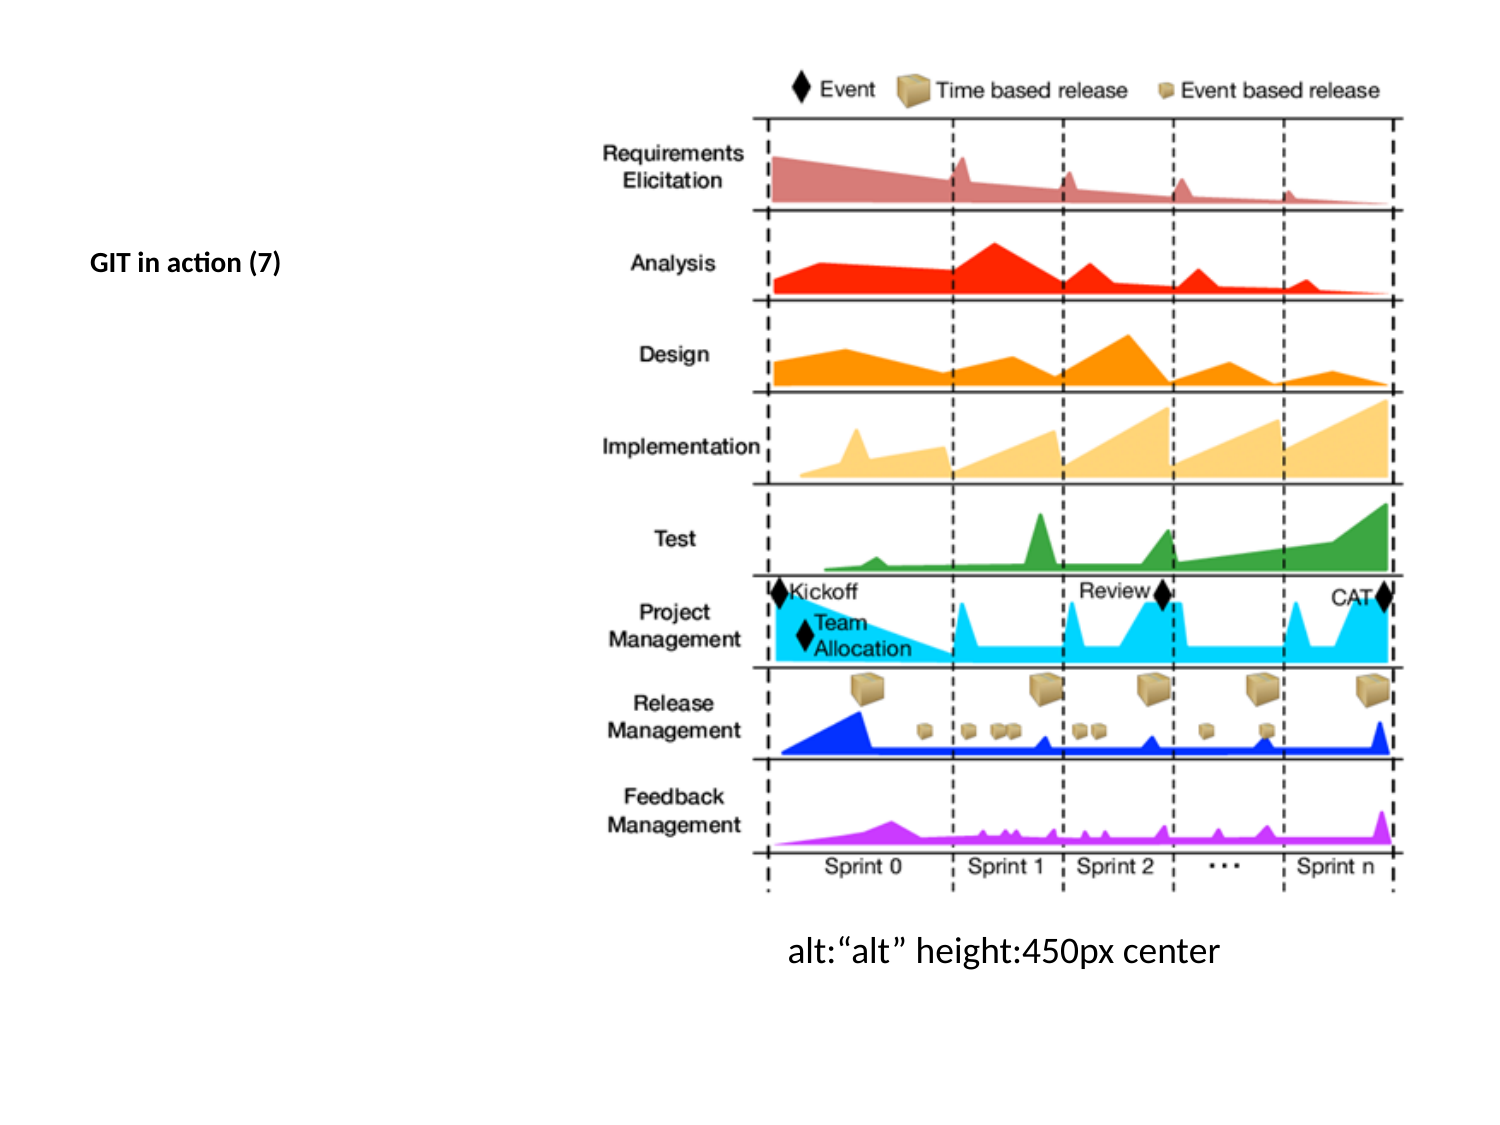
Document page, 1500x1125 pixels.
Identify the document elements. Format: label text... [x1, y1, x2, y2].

picture [585, 51, 1424, 913]
text_box alt:“alt” height:450px center [585, 920, 1423, 1003]
list GIT in action (7) [75, 235, 569, 1005]
